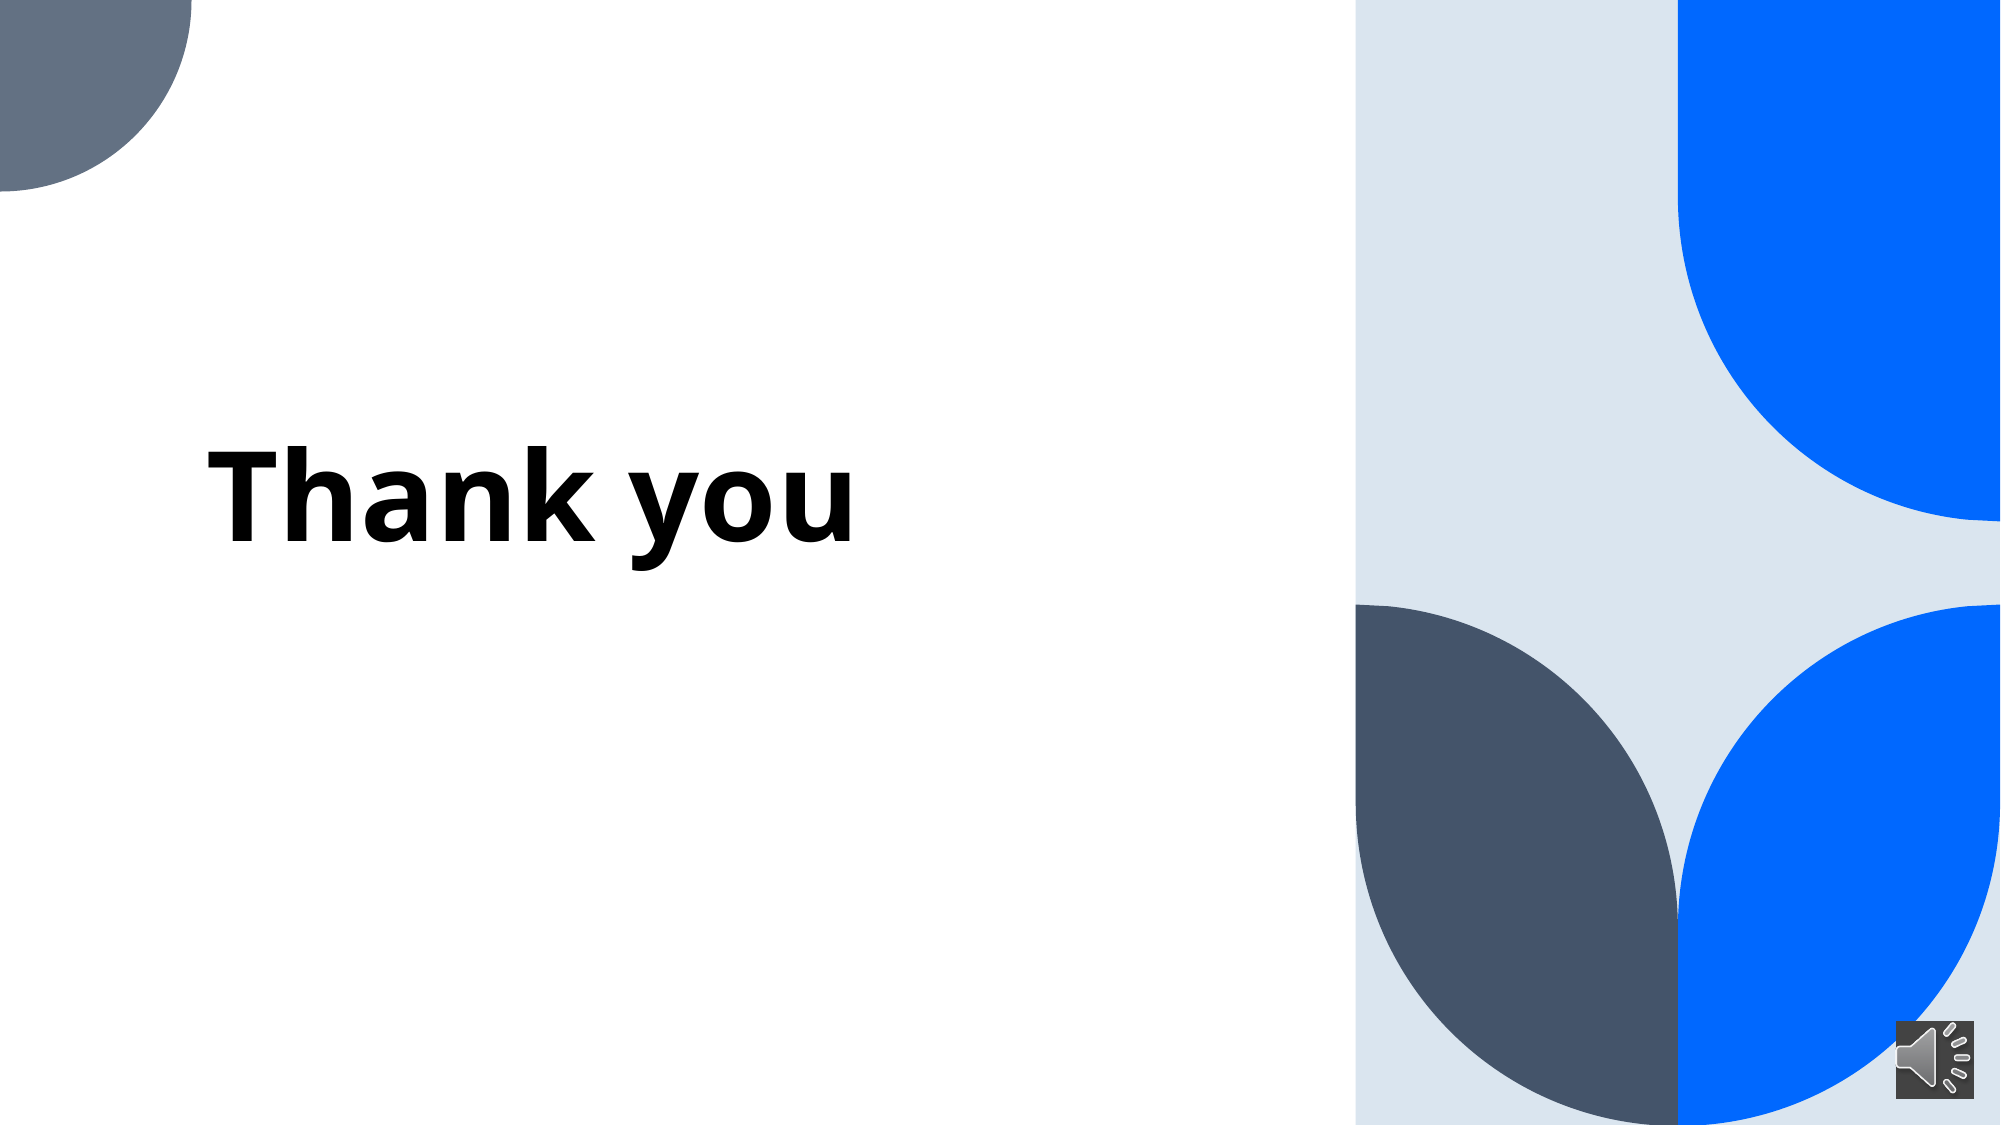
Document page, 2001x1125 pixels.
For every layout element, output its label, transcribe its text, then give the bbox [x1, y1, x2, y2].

picture [1894, 1019, 1975, 1100]
title Thank you [191, 184, 1212, 576]
